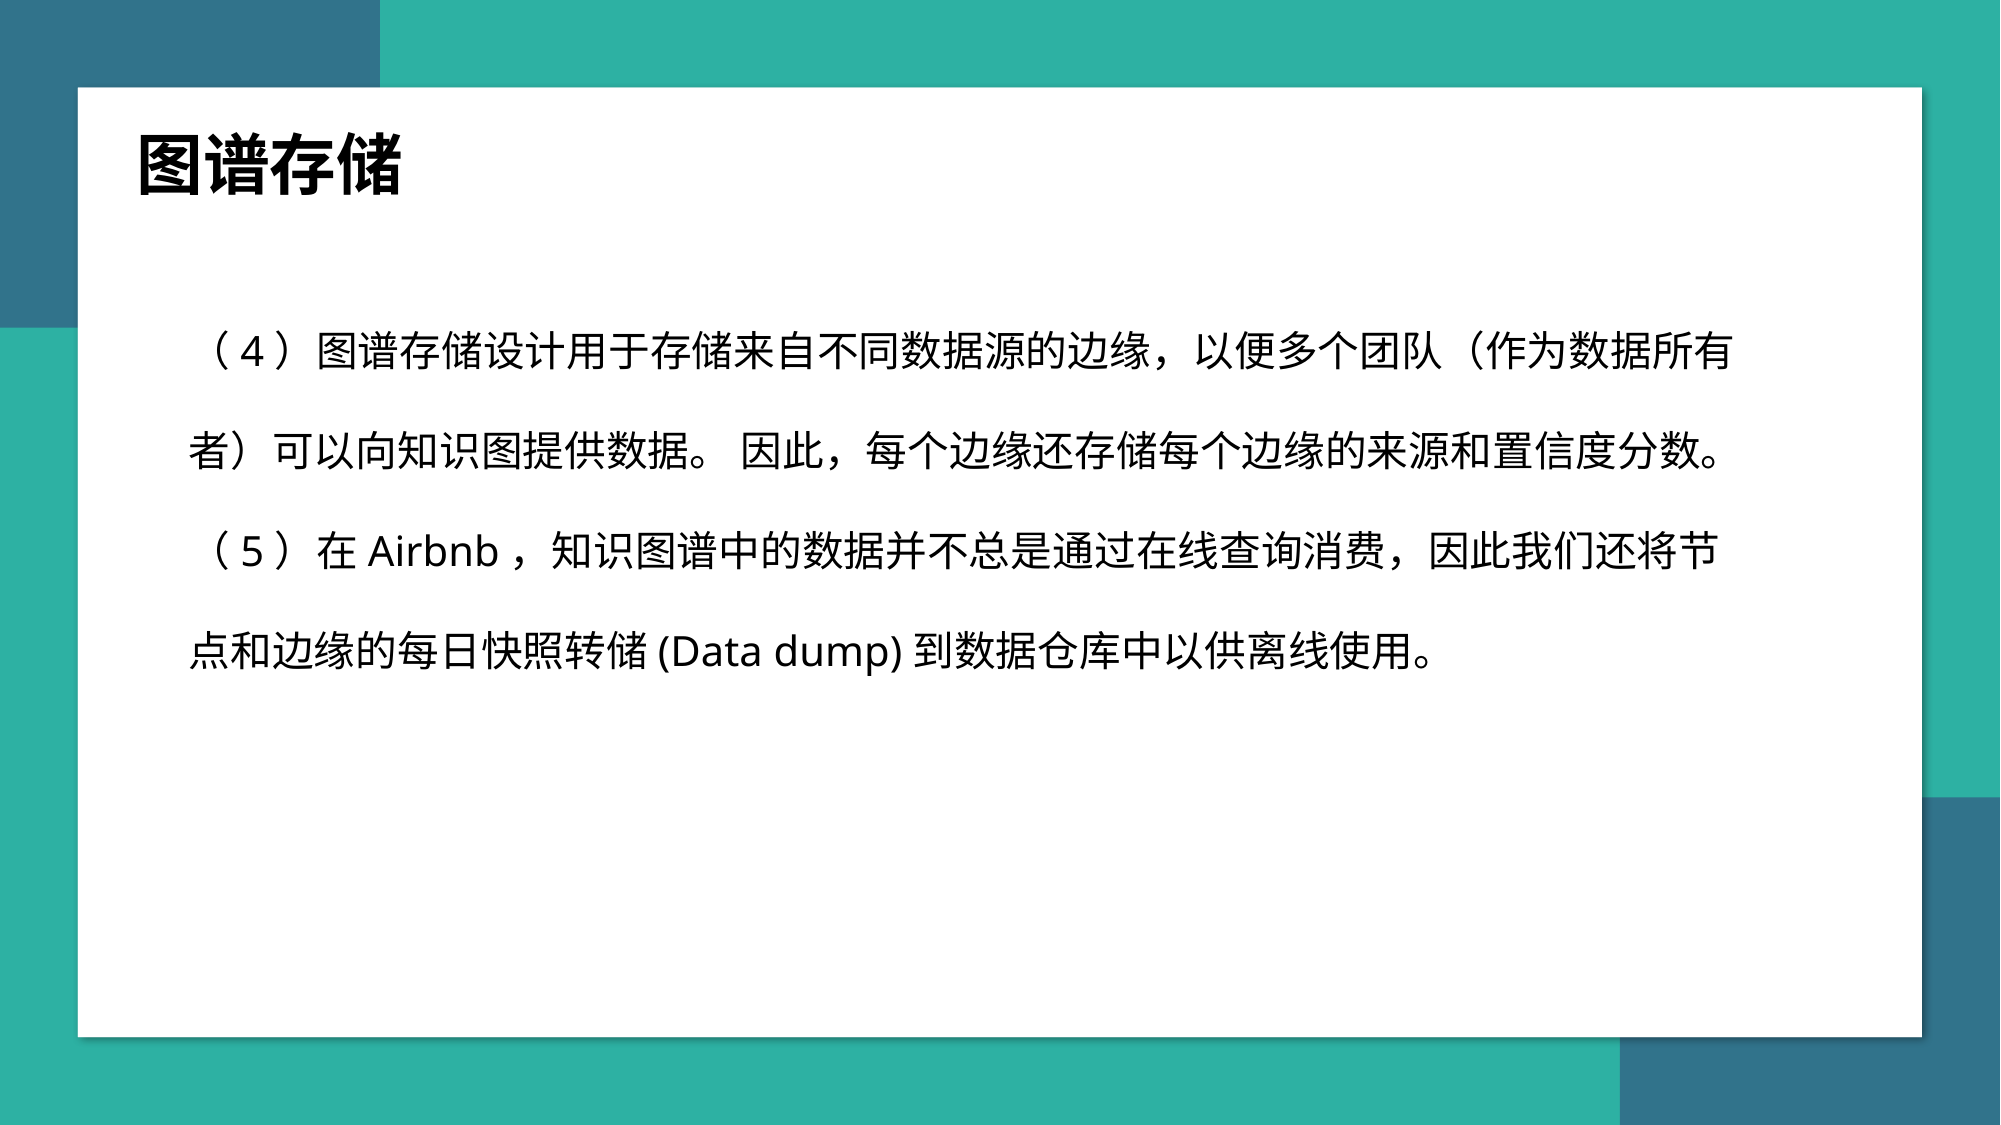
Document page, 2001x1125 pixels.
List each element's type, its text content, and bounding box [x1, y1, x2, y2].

text_box （4）图谱存储设计用于存储来自不同数据源的边缘，以便多个团队（作为数据所有者）可以向知识图提供数据。 因此，每个边缘还存储每个边缘的来源和置信度分数。（5）在Airbnb，知识图谱中的数据并不总是通过在线查询消费，因此我们还将节点和边缘的每日快照转储(Data dump)到数据仓库中以供离线使用。 [173, 267, 1752, 683]
text_box 图谱存储 [121, 115, 432, 210]
text_box 另一个商业知识Uber也发布了类似的知识图谱，为其“Uber Eats”送货服务提供食品和餐馆方面的知识图谱。他们的目标是为那些不确定自己在寻找哪种食物的用户提供语义搜索功能和推荐。 图谱由eBay发布，它对产品描述和购物行为模式进行编码，并用于增强会话代理，帮助用户通过自然语言界面 [77, 87, 1923, 1038]
